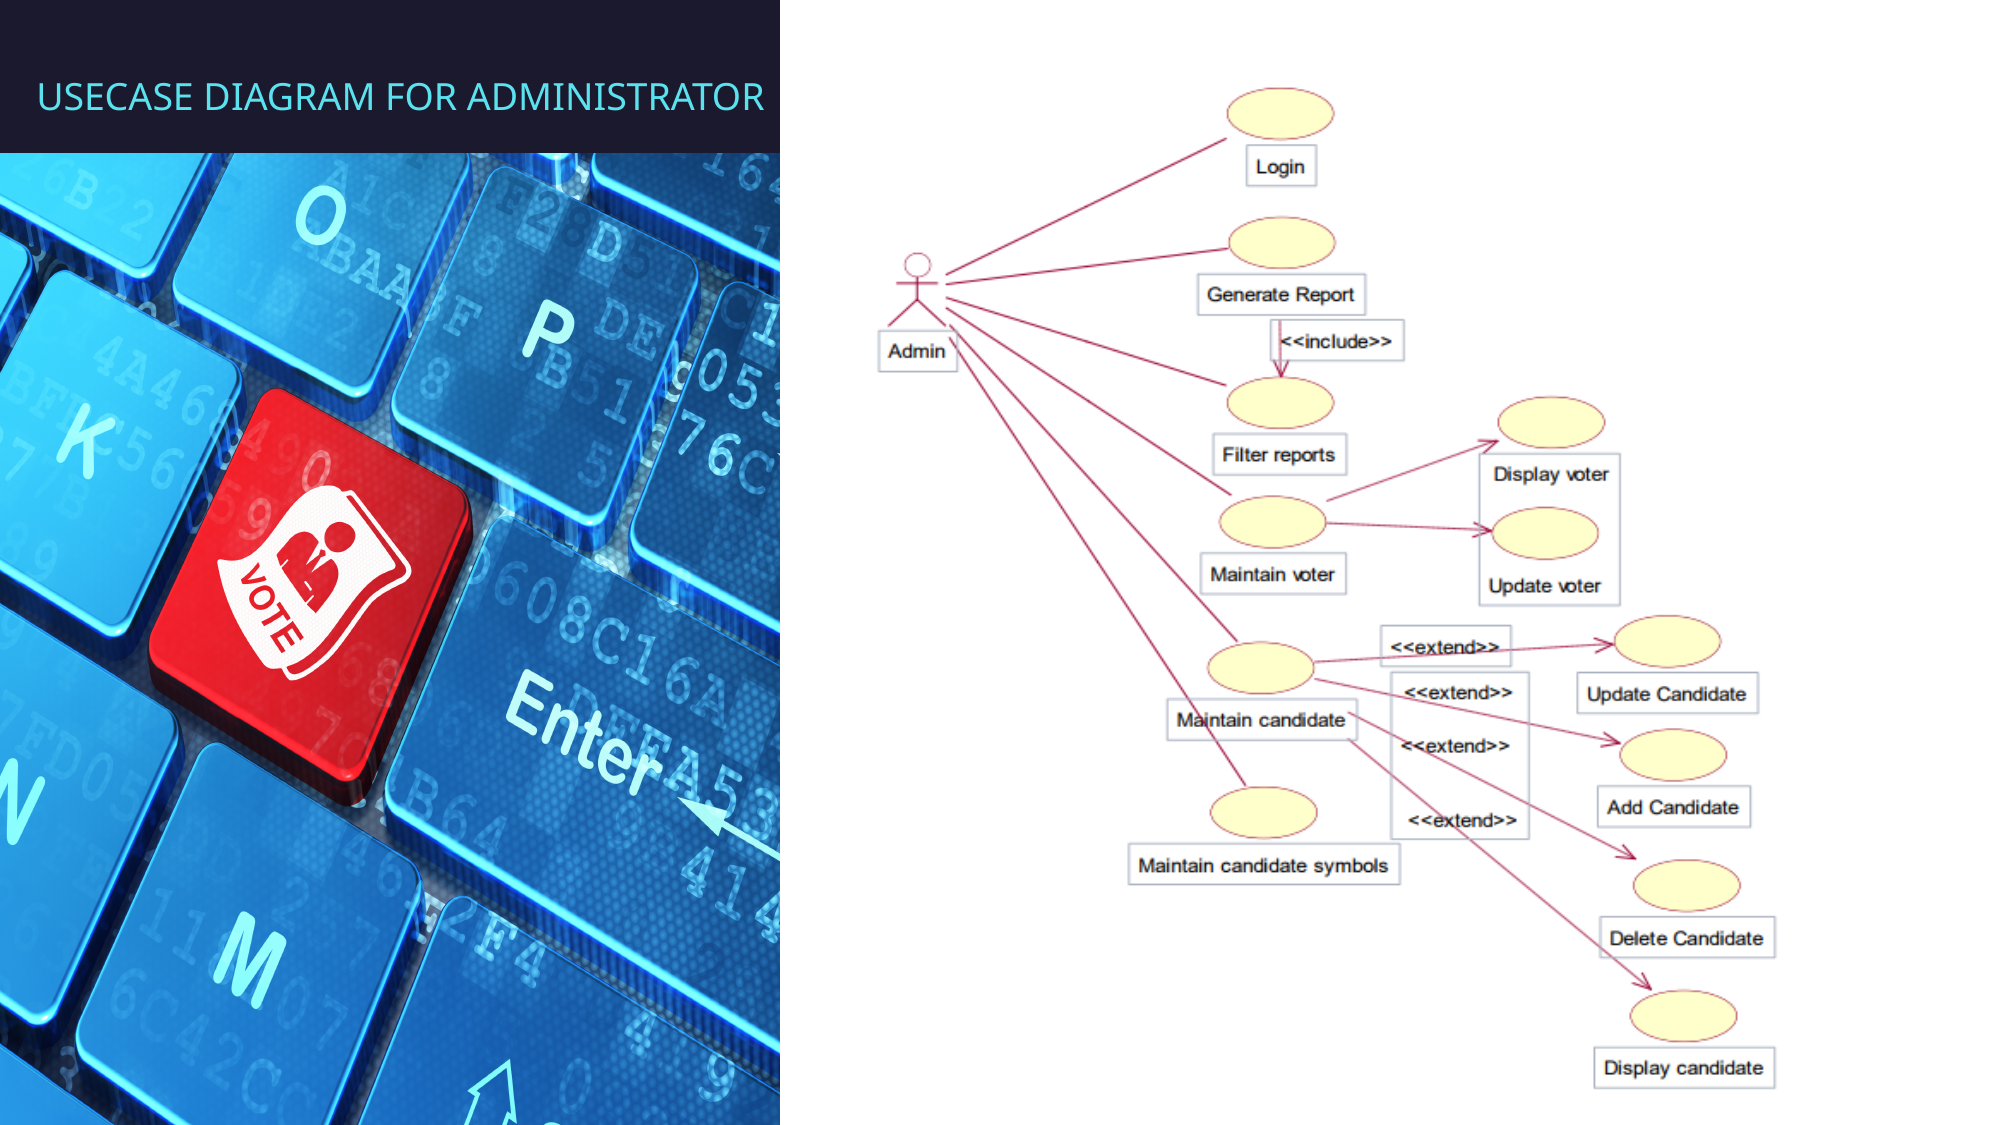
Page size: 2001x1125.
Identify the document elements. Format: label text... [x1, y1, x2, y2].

picture [0, 0, 2000, 1125]
text_box USECASE DIAGRAM FOR ADMINISTRATOR [21, 65, 779, 125]
